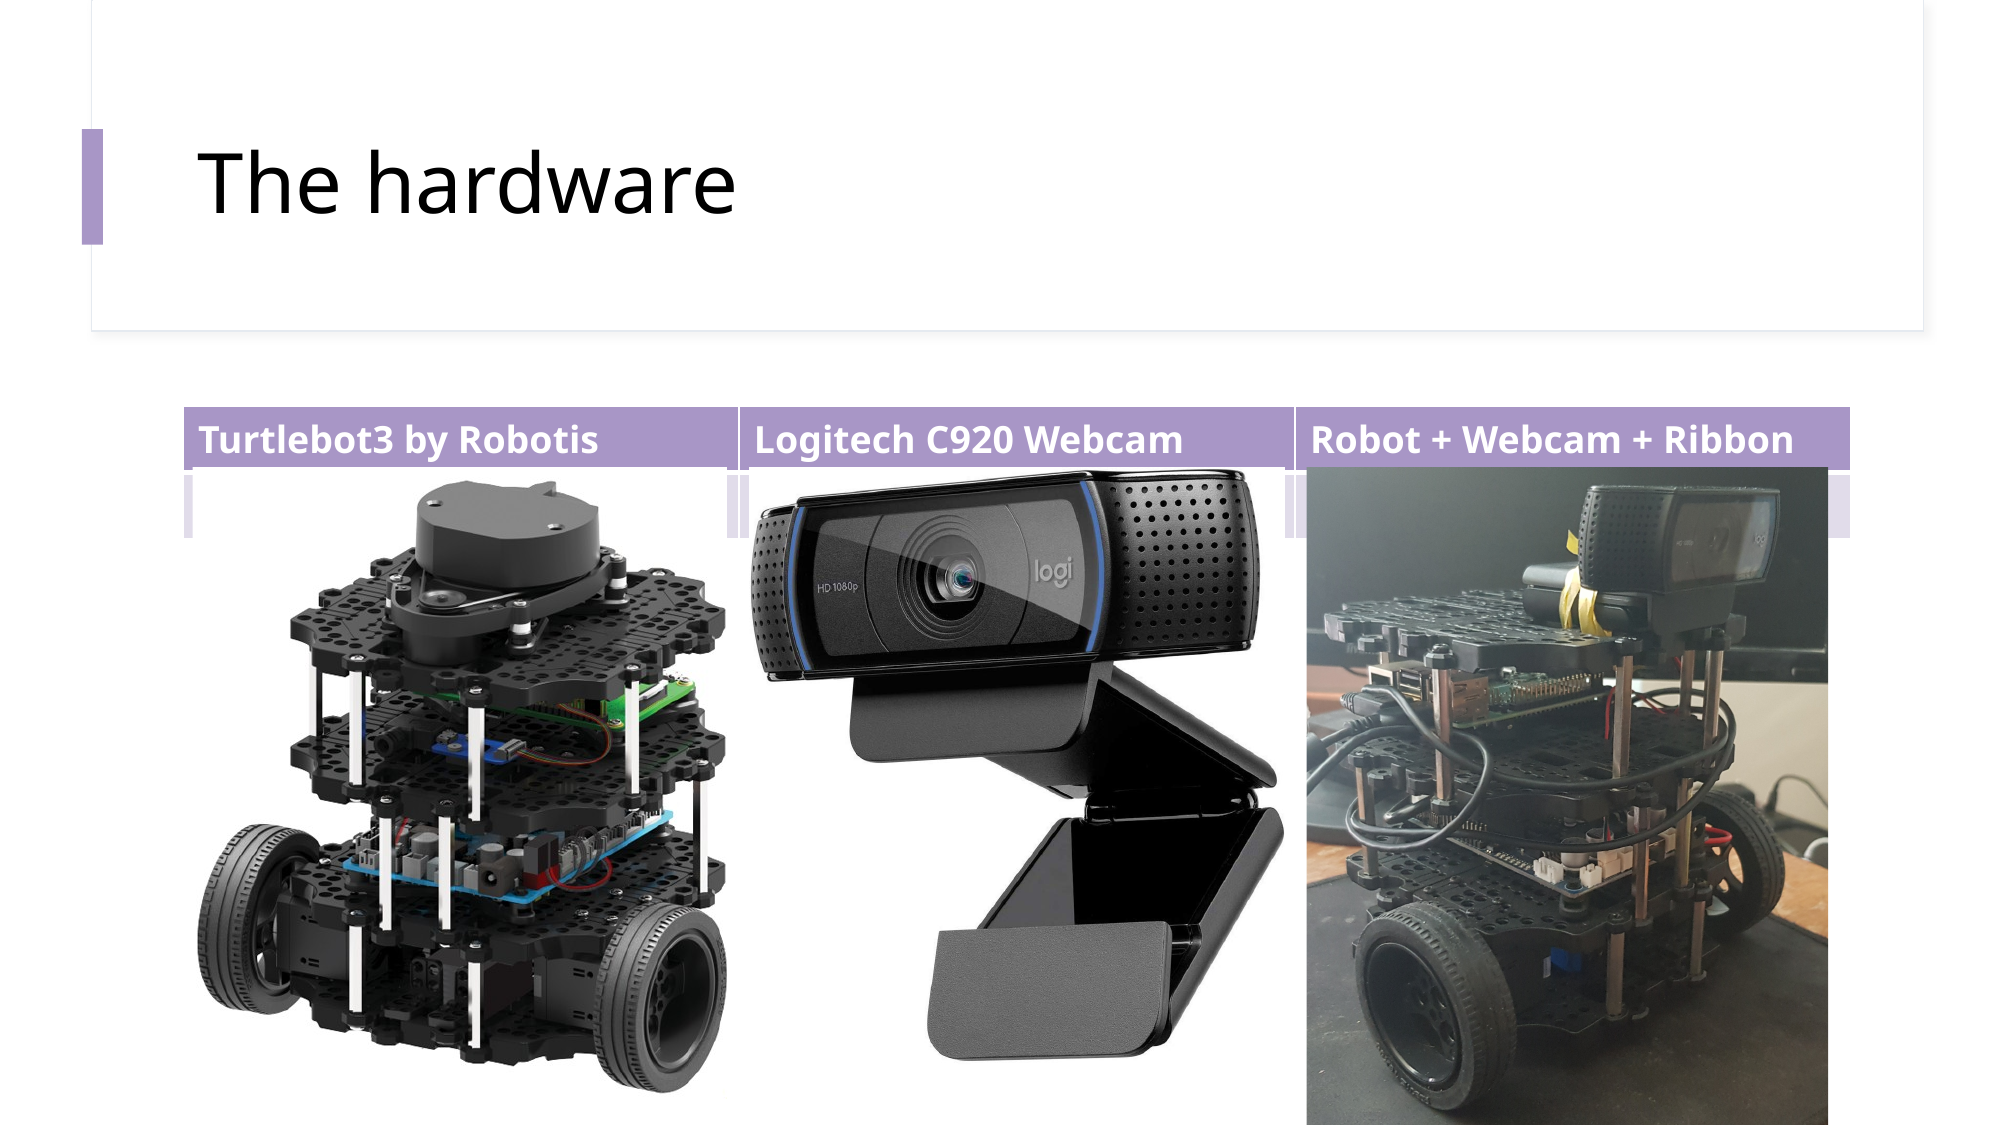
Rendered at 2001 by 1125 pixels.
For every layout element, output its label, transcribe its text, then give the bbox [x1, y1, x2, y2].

table_cell [1285, 475, 1294, 538]
table_header Robot + Webcam + Ribbon [1296, 407, 1850, 470]
title The hardware [183, 90, 1851, 284]
table_header Turtlebot3 by Robotis [184, 407, 738, 470]
picture [749, 467, 1285, 1065]
table_cell [184, 475, 192, 538]
picture [1306, 467, 1829, 1125]
table_cell [1829, 475, 1850, 538]
table_cell [1296, 475, 1306, 538]
table_cell [728, 475, 738, 538]
table_header Logitech C920 Webcam [740, 407, 1294, 470]
table_cell [740, 475, 749, 538]
picture [192, 467, 728, 1099]
